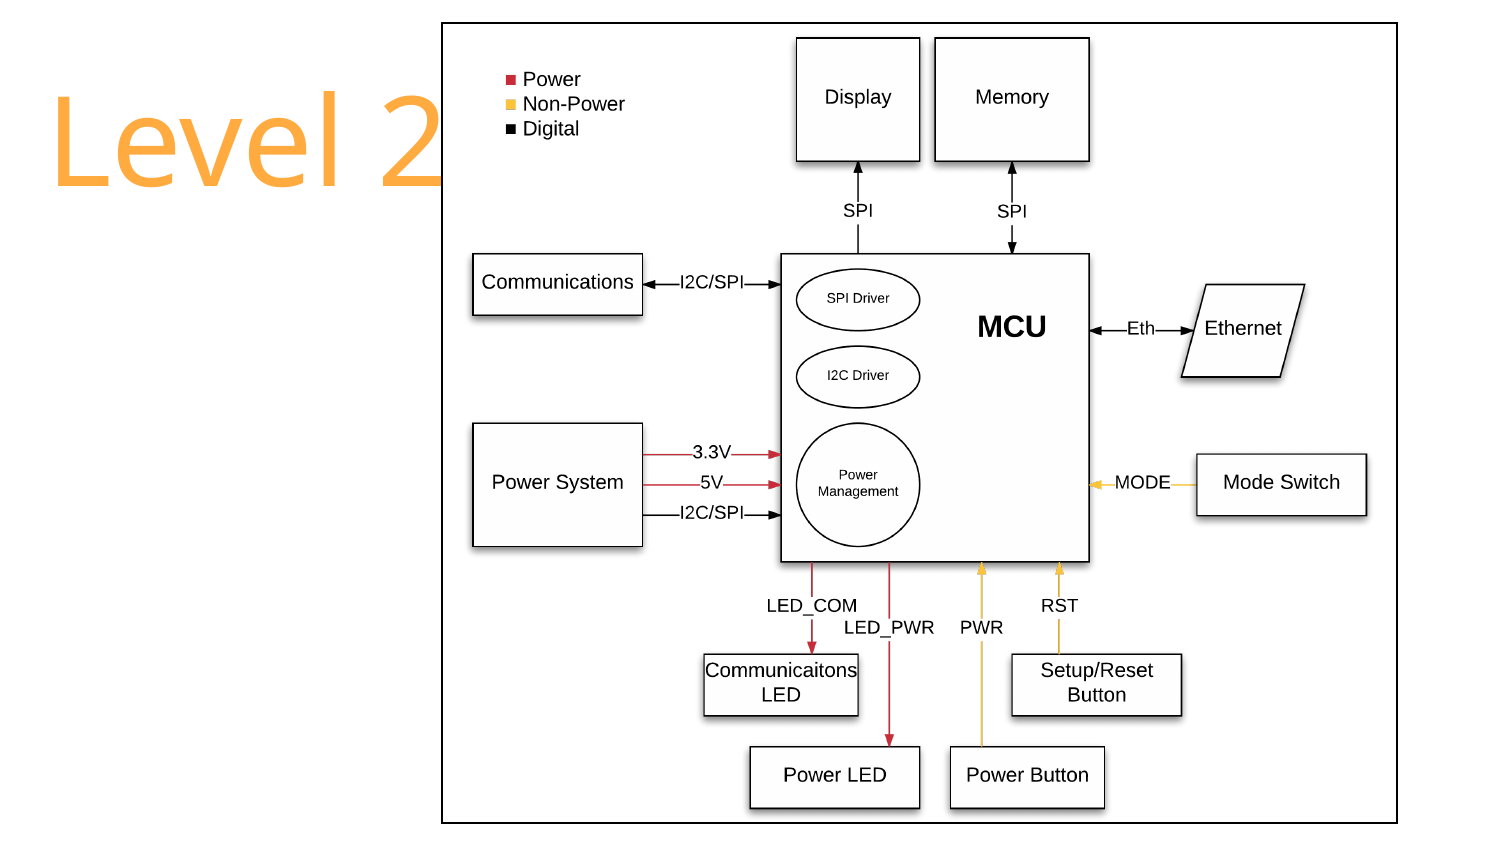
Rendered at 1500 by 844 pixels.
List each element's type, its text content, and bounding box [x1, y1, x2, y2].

title Level 2 [31, 46, 437, 218]
picture [442, 24, 1397, 822]
